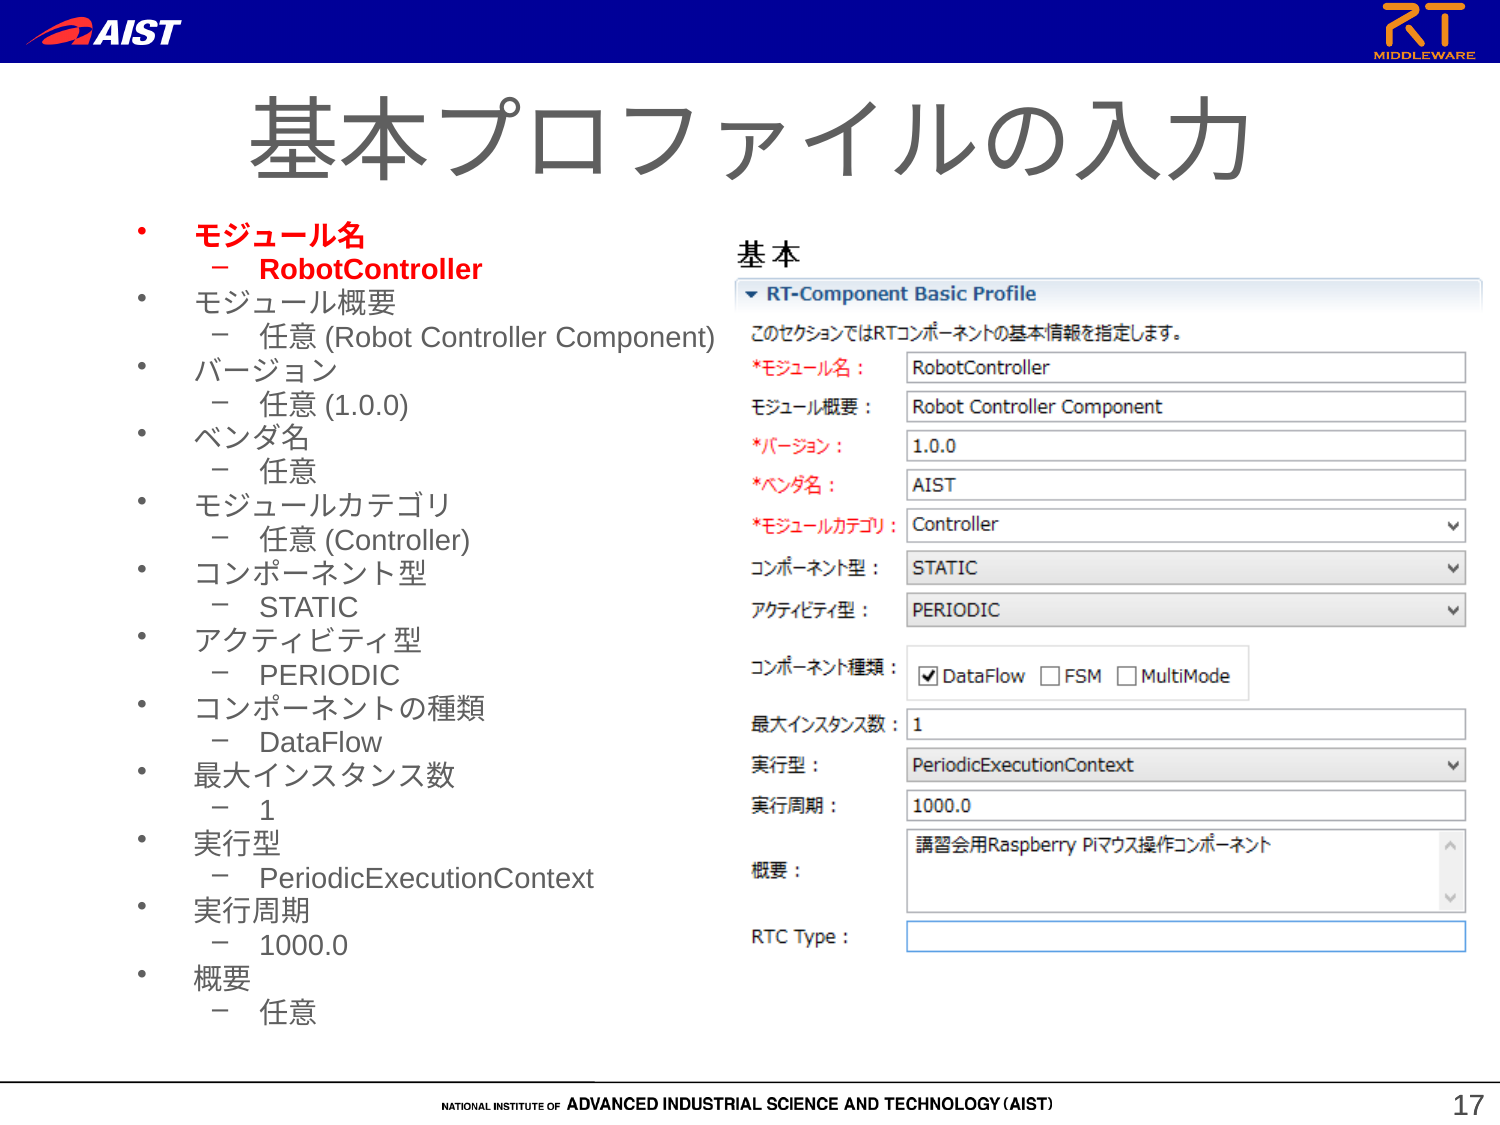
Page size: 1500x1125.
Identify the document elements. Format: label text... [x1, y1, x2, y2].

text_box 17 [1149, 1078, 1500, 1125]
title 基本プロファイルの入力 [29, 66, 1474, 208]
text_box モジュール名 RobotController モジュール概要 任意(Robot Controller Component) バージョン 任意(1.0.0) ベンダ名 任意 モジュールカテゴリ 任意(Controller) コンポーネント型 STATIC アクティビティ型 PERIODIC コンポーネントの種類 DataFlow 最大インスタンス数 1 実行型 PeriodicExecutionContext 実行周期 1000.0 概要 任意 [122, 216, 1421, 1119]
picture [0, 0, 1500, 63]
picture [719, 229, 1489, 966]
